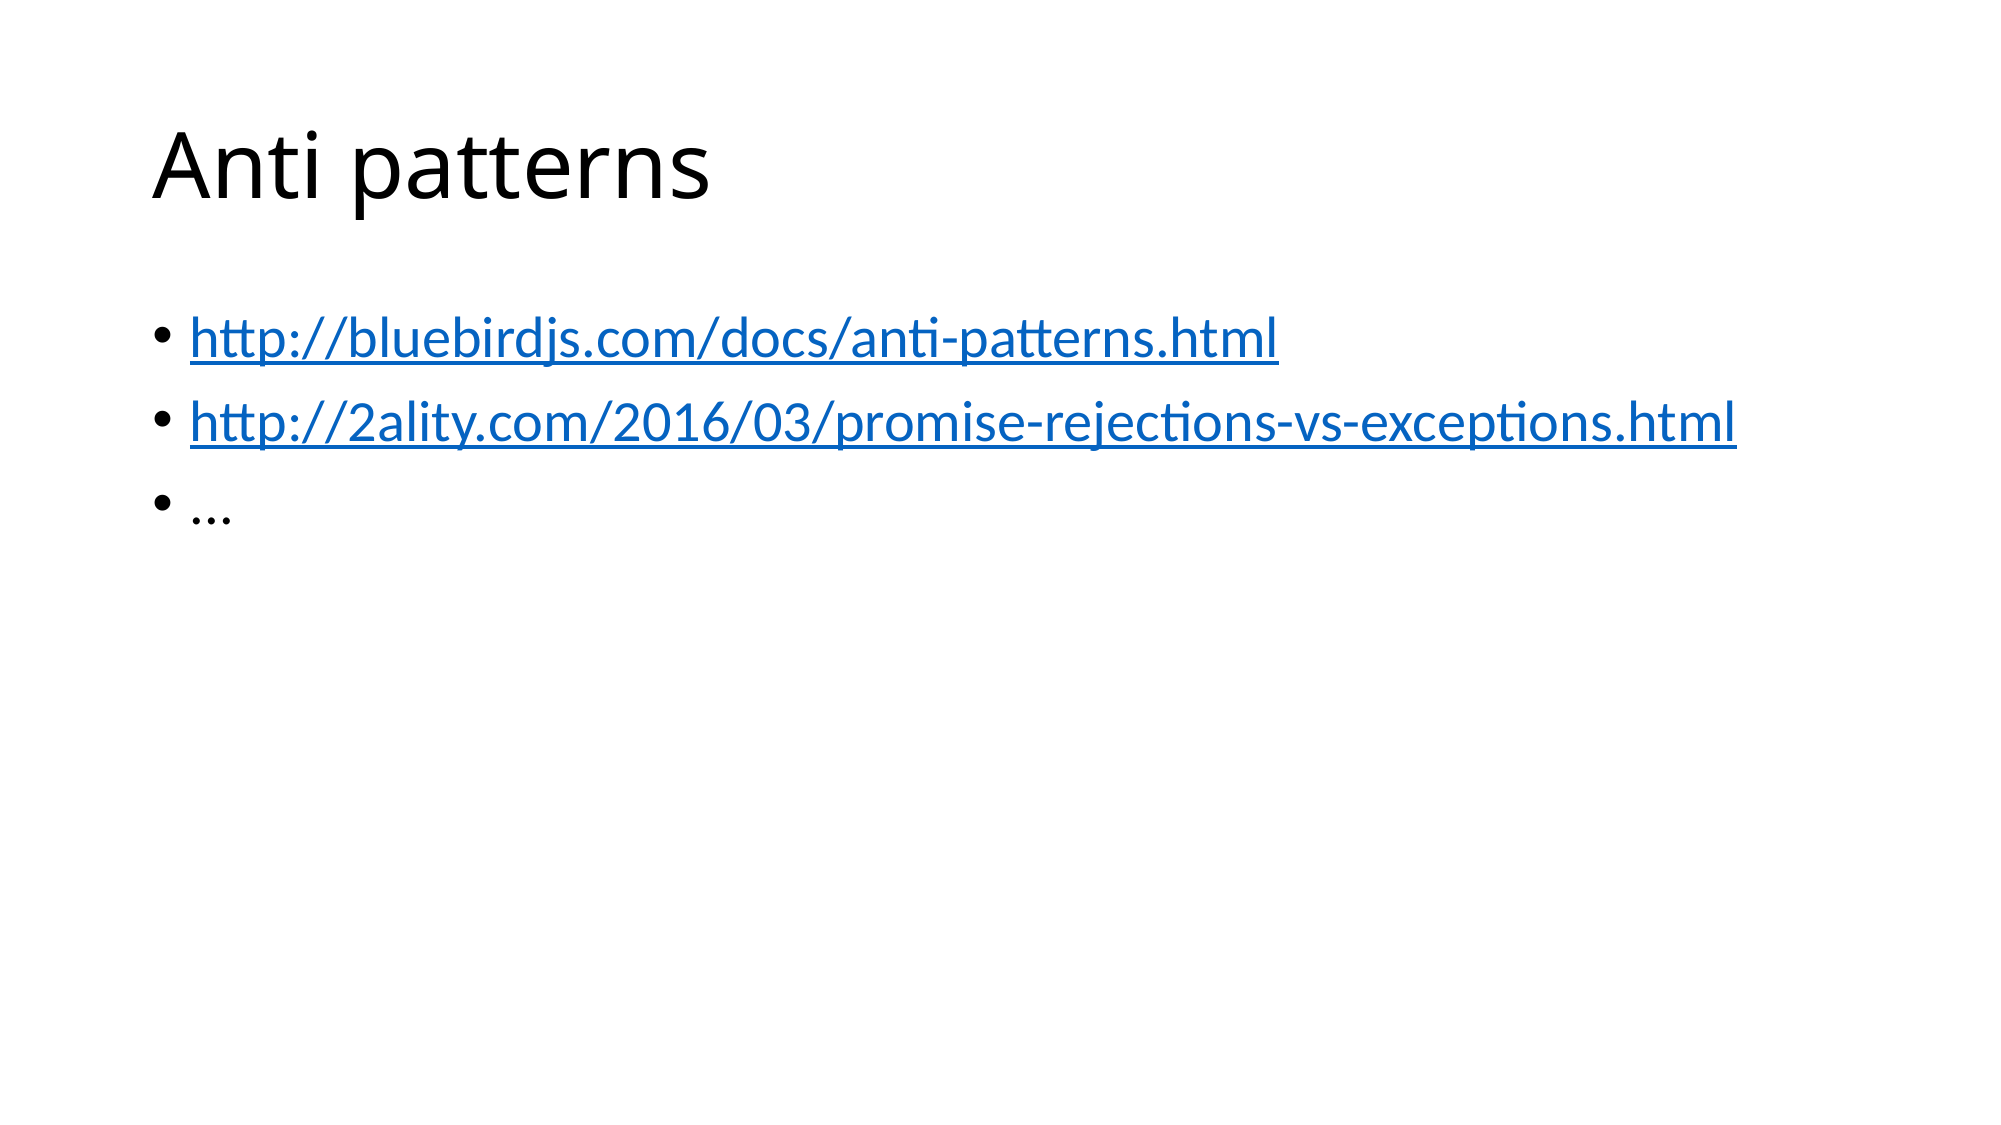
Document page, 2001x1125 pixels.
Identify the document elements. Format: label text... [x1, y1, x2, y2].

title Anti patterns [137, 59, 1863, 278]
list http://bluebirdjs.com/docs/anti-patterns.html http://2ality.com/2016/03/promise-rejections-vs-exceptions.html ... [137, 299, 1863, 1014]
